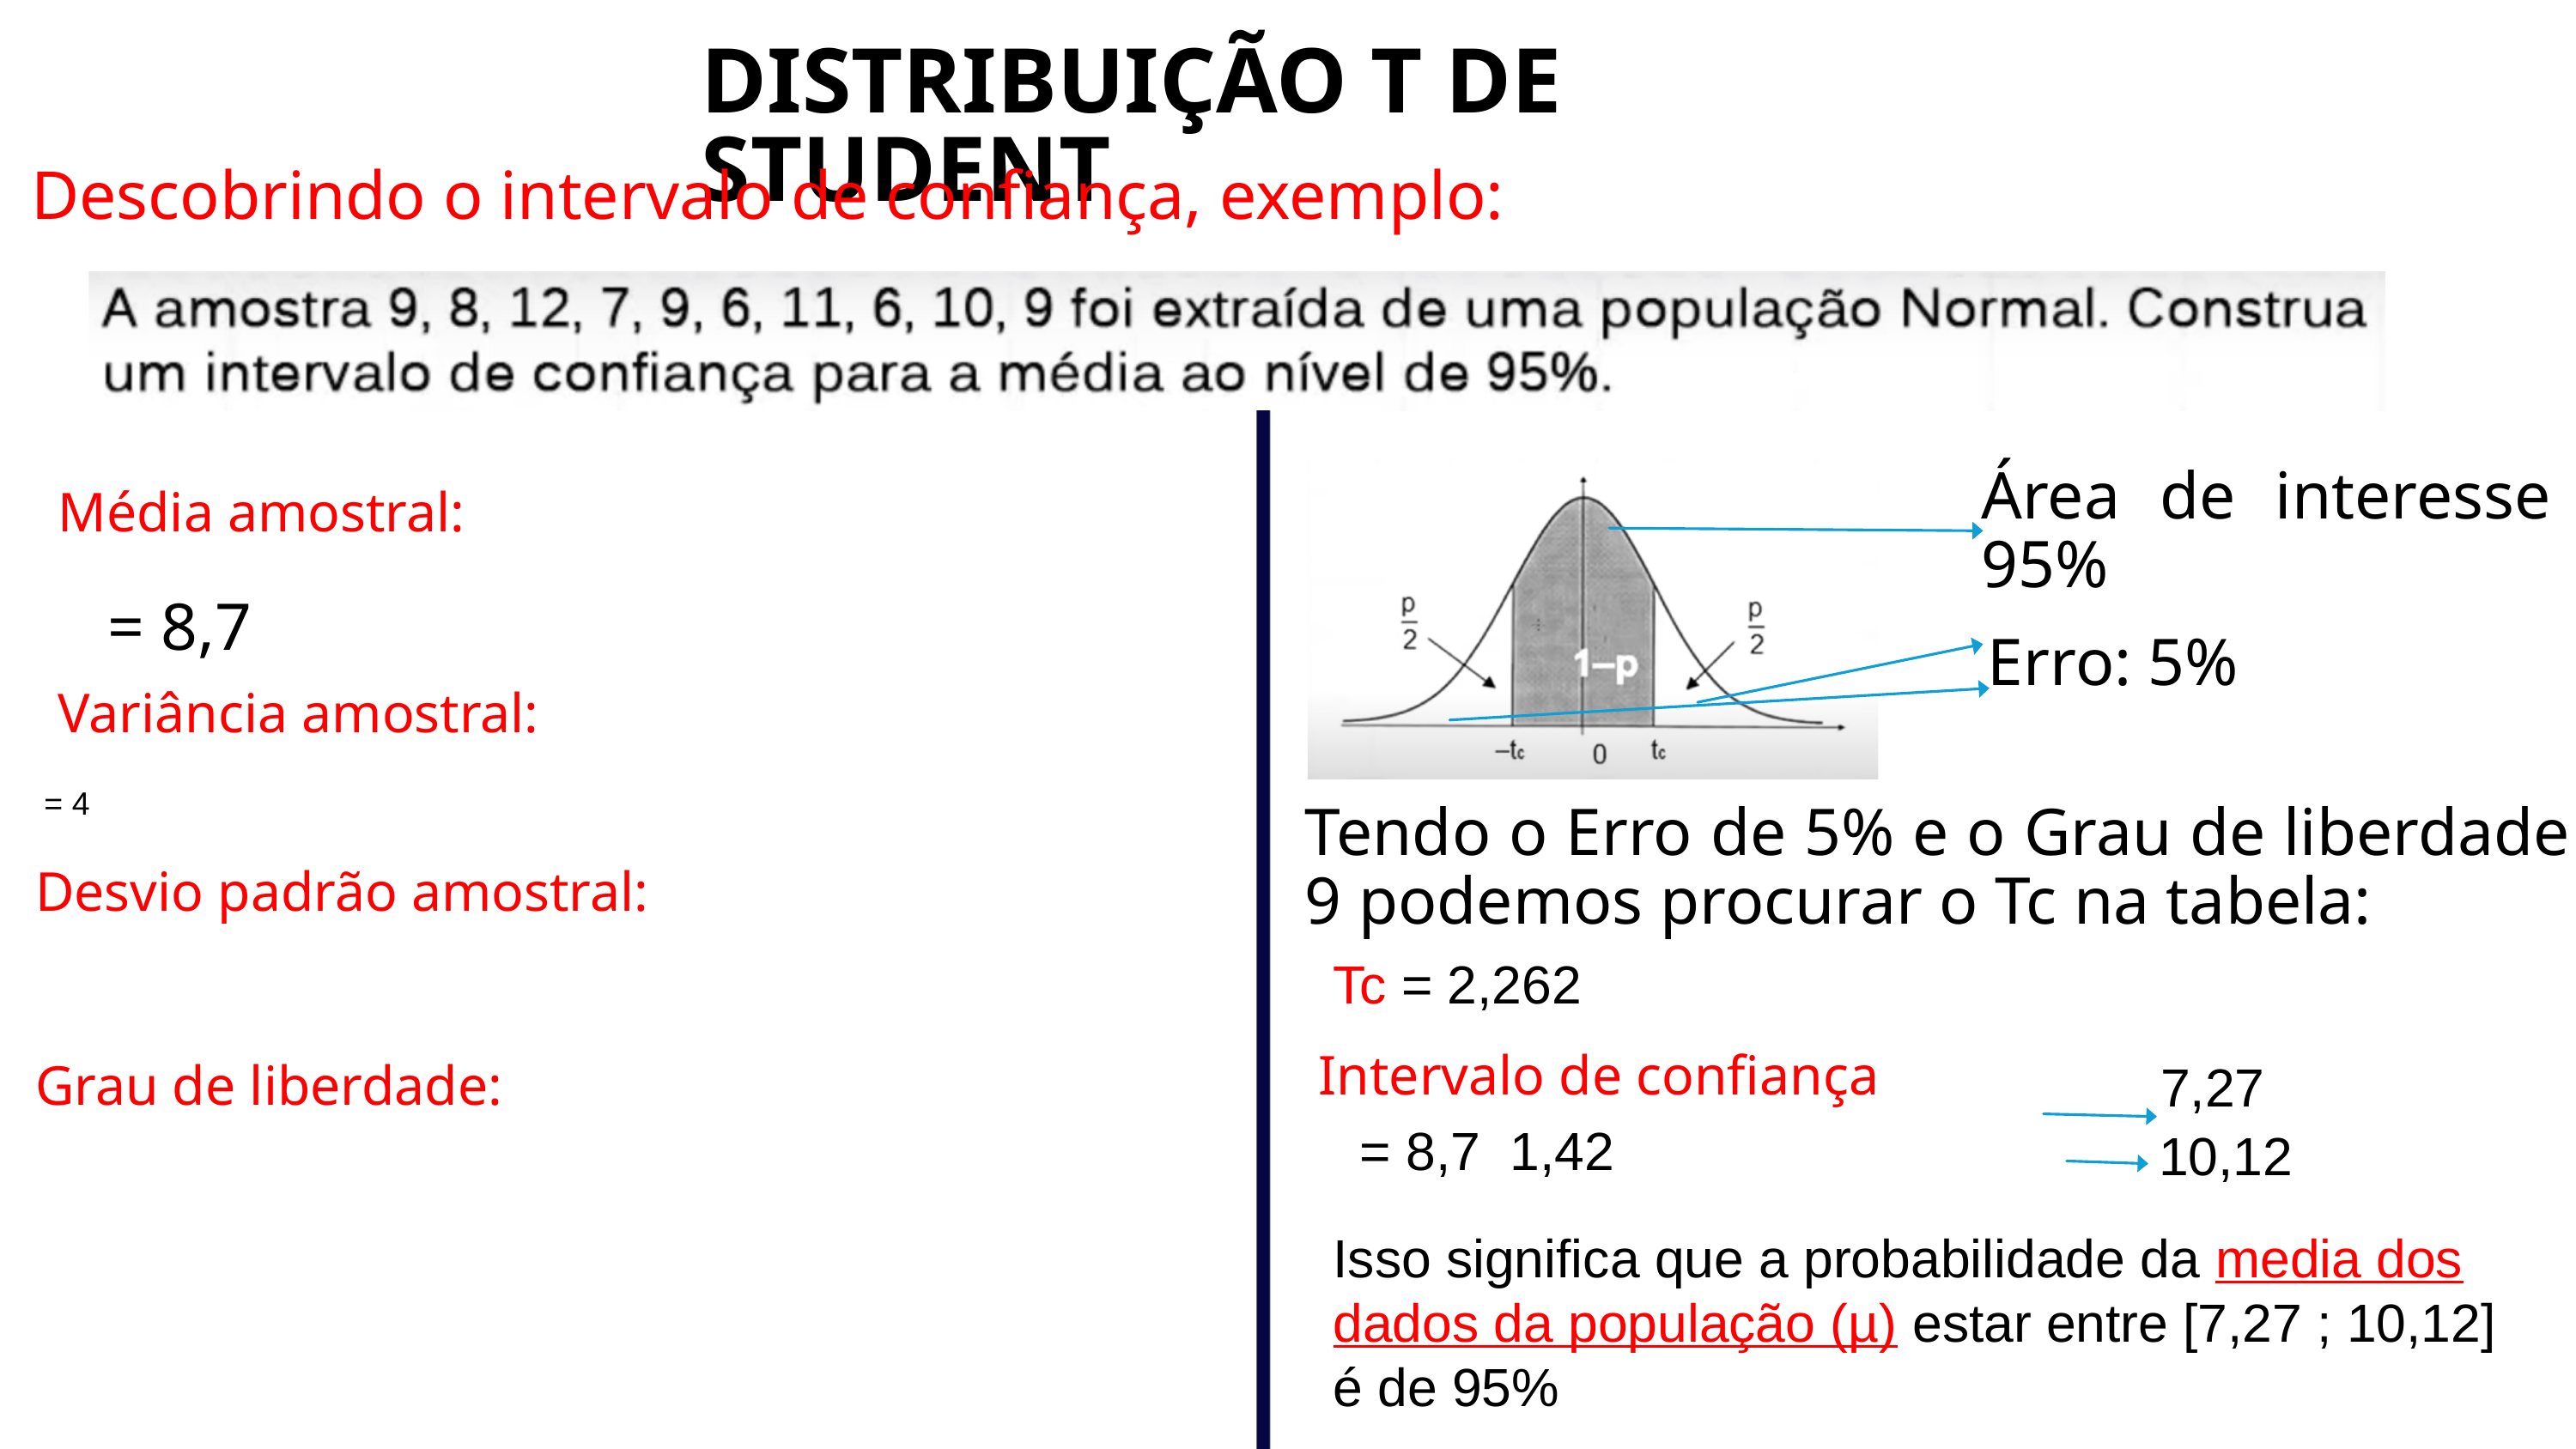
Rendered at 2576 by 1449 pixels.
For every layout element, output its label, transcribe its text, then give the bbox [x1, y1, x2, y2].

text_box Média amostral: [58, 473, 562, 543]
text_box [2066, 1154, 2148, 1173]
text_box [1882, 521, 1981, 540]
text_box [1307, 458, 1879, 780]
text_box Isso significa que a probabilidade da media dos dados da população (µ) estar entre [7,27 ; 10,12] é de 95% [1333, 1223, 2538, 1418]
text_box Variância amostral: [58, 674, 622, 743]
text_box Tc = 2,262 [1333, 949, 1668, 1015]
text_box [2043, 1107, 2158, 1125]
text_box Erro: 5% [1987, 629, 2305, 699]
text_box DISTRIBUIÇÃO T DE STUDENT [701, 41, 1990, 220]
text_box Área de interesse 95% [1981, 463, 2551, 601]
text_box Intervalo de confiança [1318, 1037, 2087, 1106]
text_box [1882, 680, 1987, 698]
text_box = 4 [35, 782, 1250, 822]
text_box [1882, 637, 1984, 665]
text_box 7,27 [2160, 1052, 2289, 1118]
text_box 10,12 [2159, 1122, 2302, 1187]
text_box Descobrindo o intervalo de confiança, exemplo: [31, 164, 1756, 233]
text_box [88, 271, 2386, 411]
text_box Grau de liberdade: [35, 1047, 519, 1117]
text_box Tendo o Erro de 5% e o Grau de liberdade 9 podemos procurar o Tc na tabela: [1304, 799, 2571, 937]
text_box = 8,7 [90, 594, 1194, 664]
text_box Desvio padrão amostral: [34, 853, 689, 923]
text_box [1256, 421, 1272, 1449]
text_box = 8,7 1,42 [1345, 1116, 2069, 1181]
